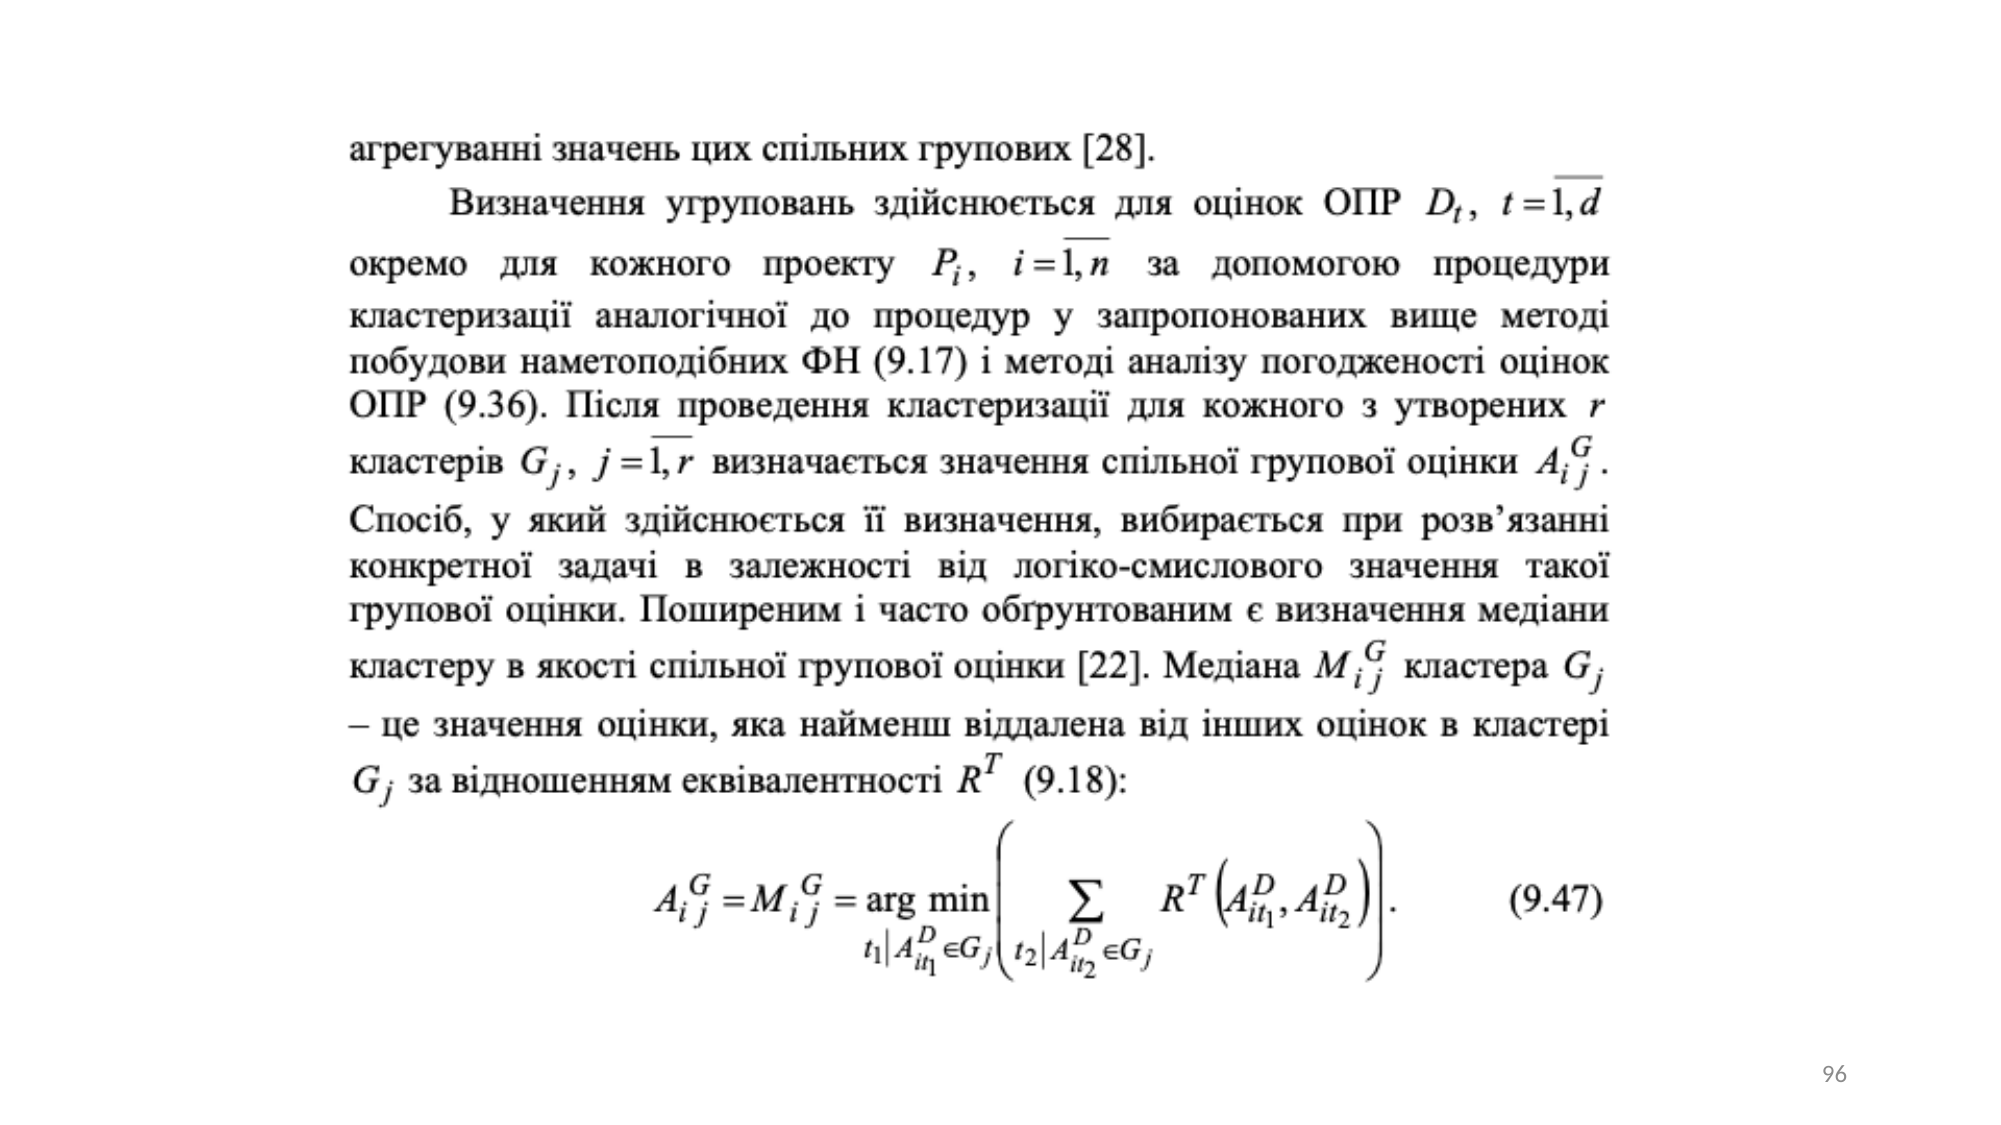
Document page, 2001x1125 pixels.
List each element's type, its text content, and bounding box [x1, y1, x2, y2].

slide_number 96 [1412, 1042, 1863, 1103]
picture [332, 113, 1668, 1012]
